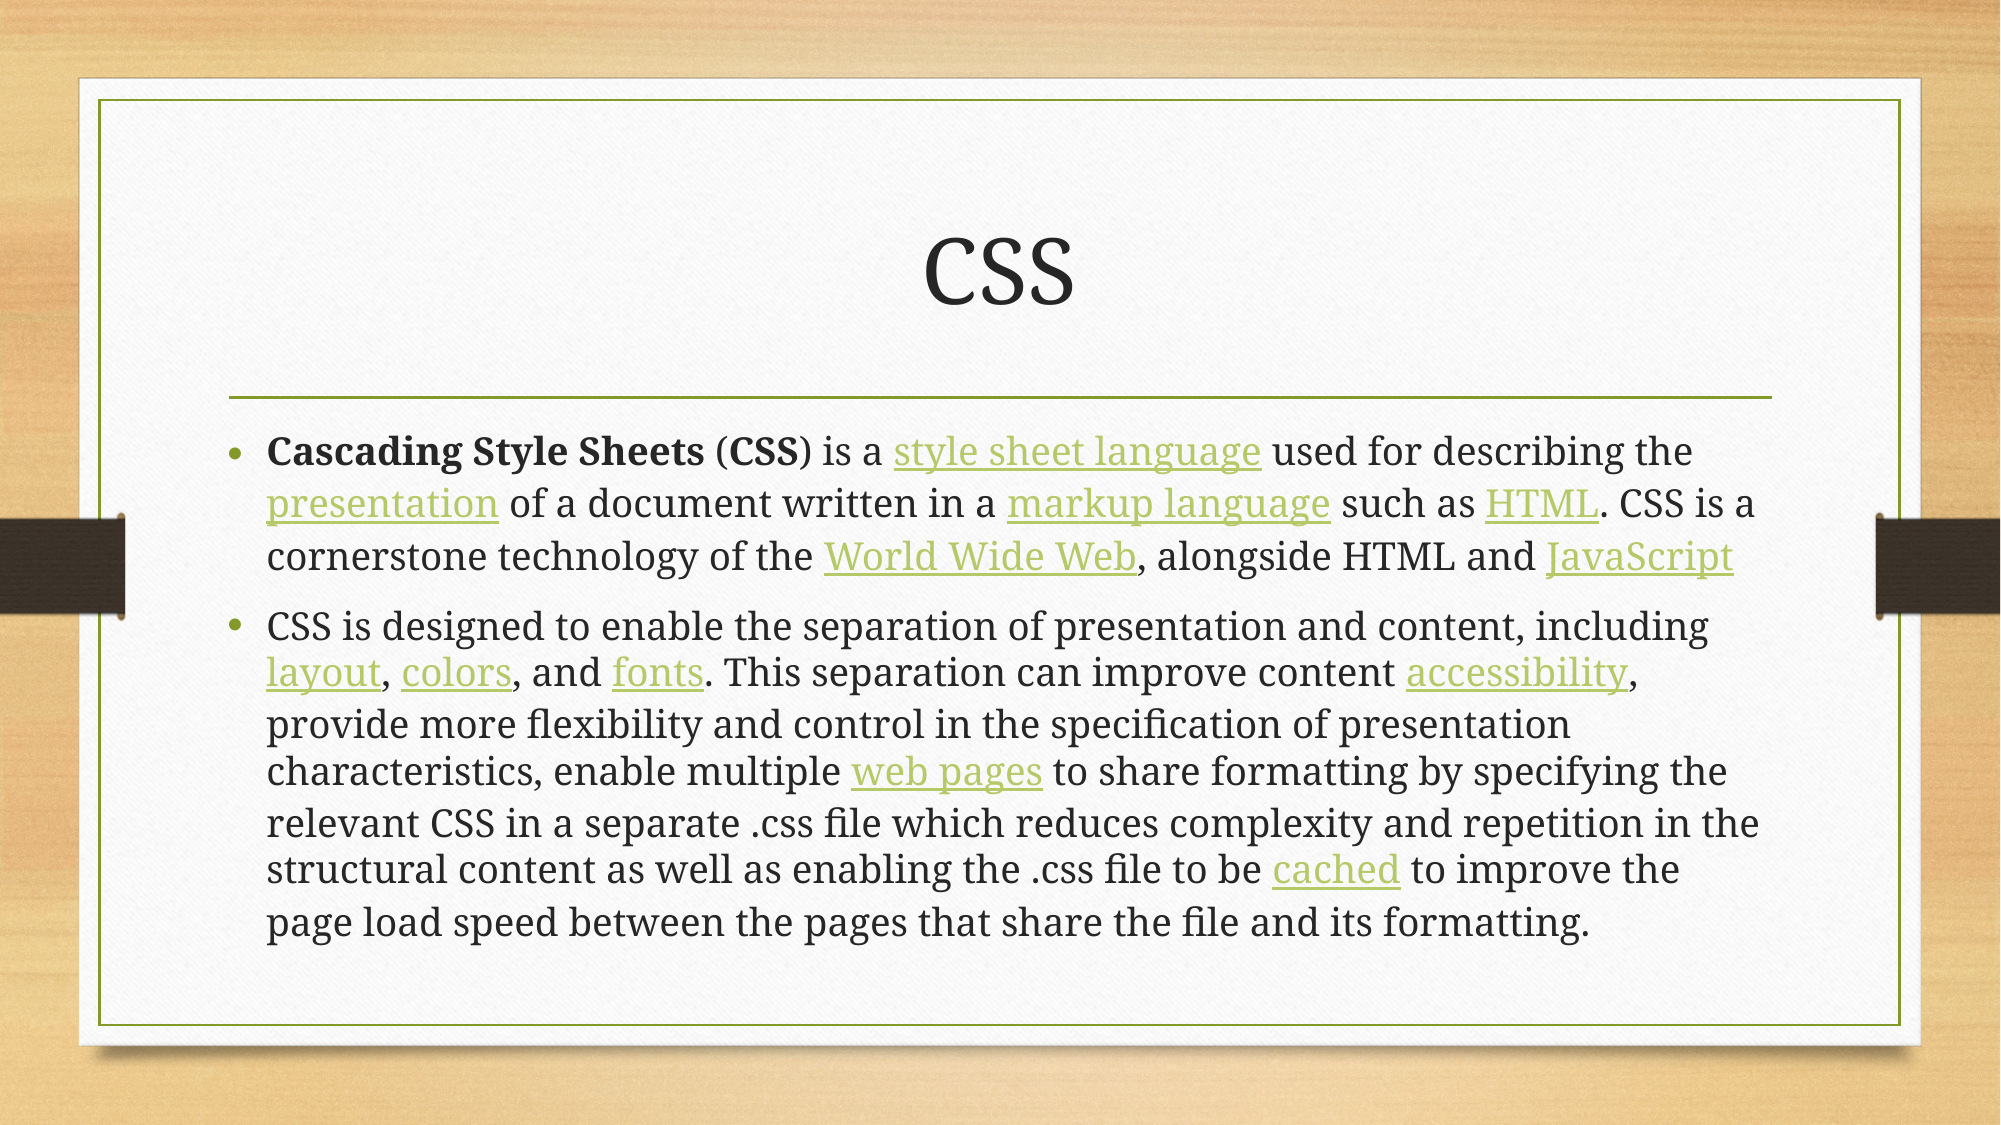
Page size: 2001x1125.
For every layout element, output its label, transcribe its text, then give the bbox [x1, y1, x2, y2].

title CSS [212, 161, 1788, 375]
list Cascading Style Sheets (CSS) is a style sheet language used for describing the presentation of a document written in a markup language such as HTML. CSS is a cornerstone technology of the World Wide Web, alongside HTML and JavaScript CSS is designed to enable the separation of presentation and content, including layout, colors, and fonts. This separation can improve content accessibility, provide more flexibility and control in the specification of presentation characteristics, enable multiple web pages to share formatting by specifying the relevant CSS in a separate .css file which reduces complexity and repetition in the structural content as well as enabling the .css file to be cached to improve the page load speed between the pages that share the file and its formatting. [212, 419, 1788, 964]
picture [0, 0, 2001, 1125]
